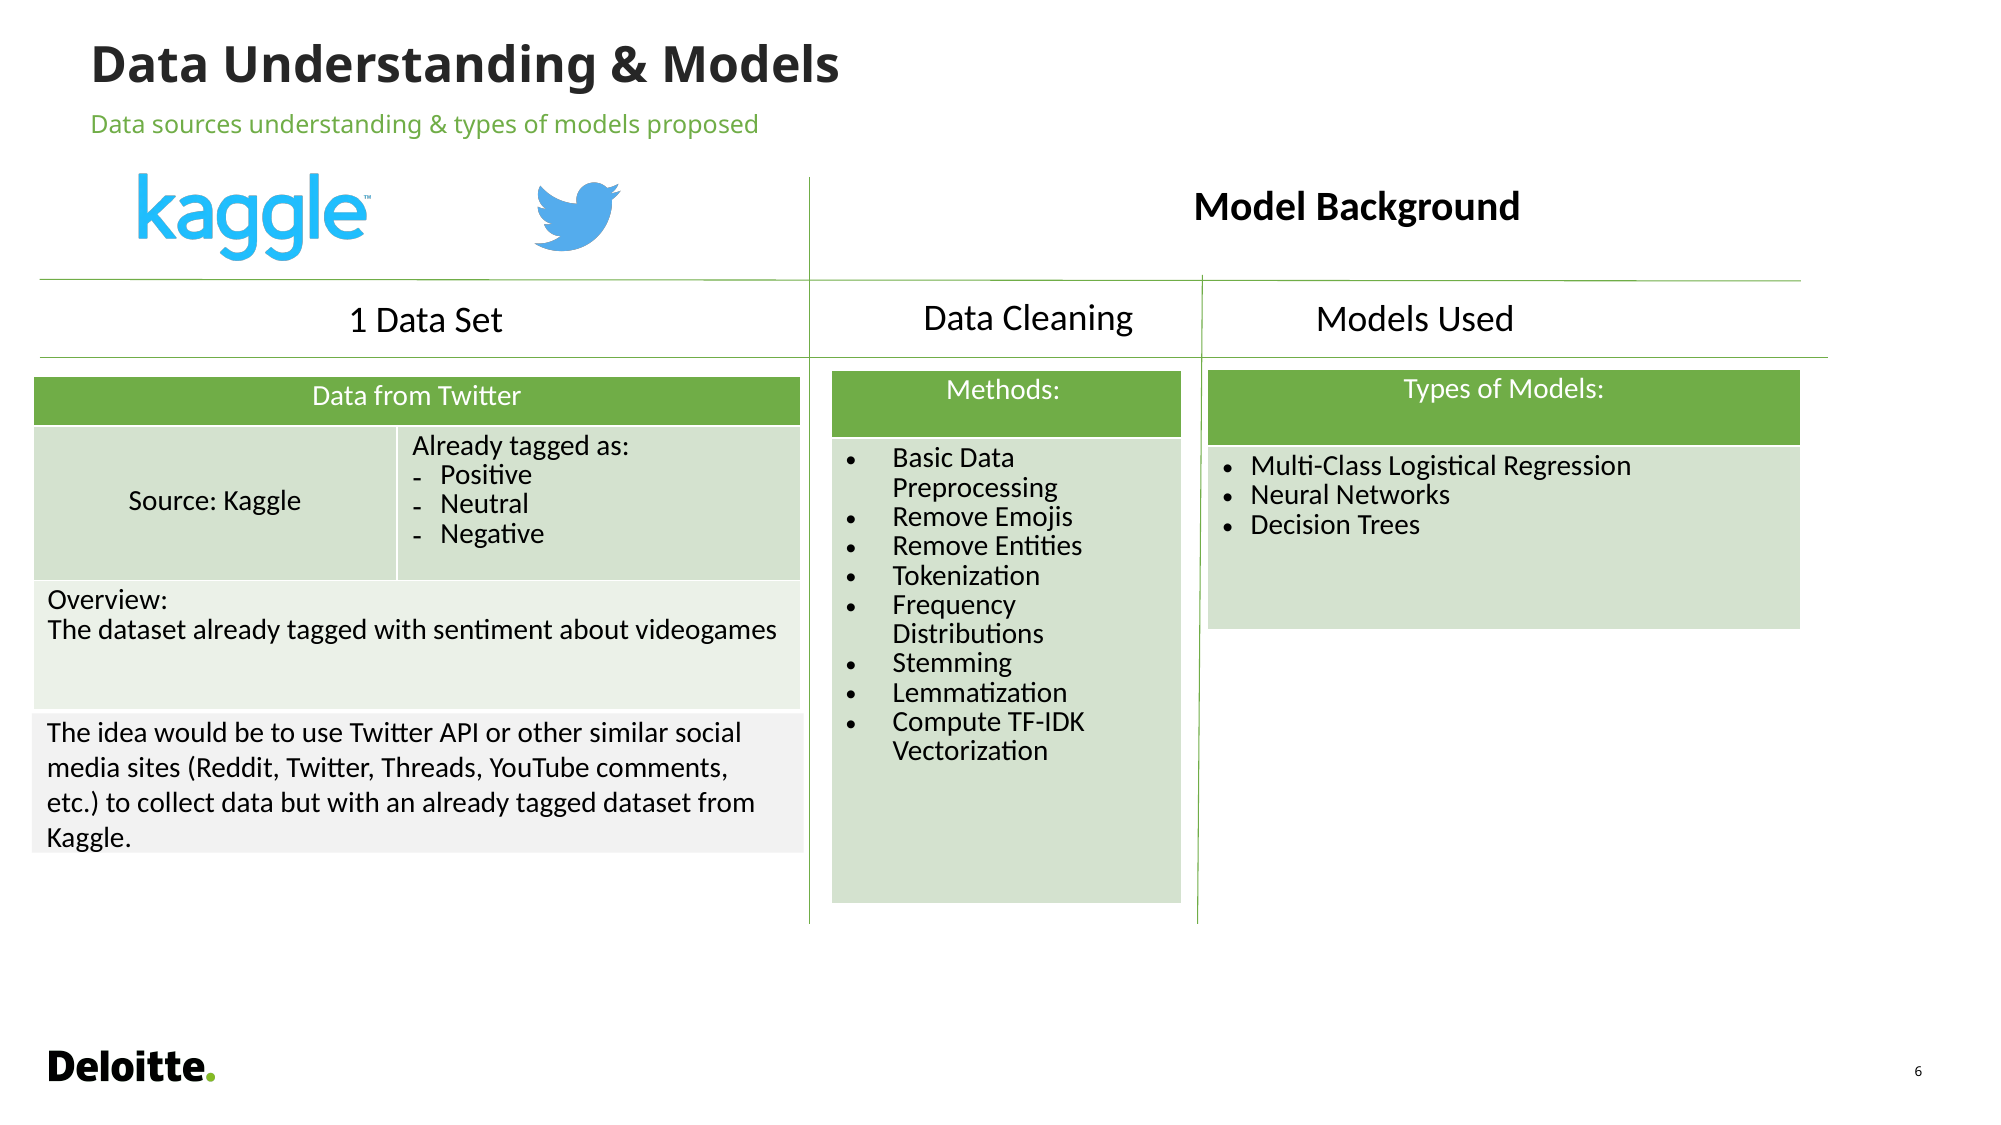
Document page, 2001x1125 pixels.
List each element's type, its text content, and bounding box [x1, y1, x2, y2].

picture [49, 1022, 215, 1110]
text_box The idea would be to use Twitter API or other similar social media sites (Reddit, Twitter, Threads, YouTube comments, etc.) to collect data but with an already tagged dataset from Kaggle. [31, 712, 805, 854]
text_box Models Used [1301, 286, 1531, 347]
picture [512, 155, 641, 281]
table_cell Multi-Class Logistical Regression Neural Networks Decision Trees [1208, 447, 1800, 629]
picture [120, 155, 385, 274]
table_header Methods: [832, 371, 1181, 437]
text_box Data Cleaning [908, 285, 1149, 346]
table_header Types of Models: [1208, 370, 1800, 445]
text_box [1197, 358, 1203, 924]
table_cell Basic Data Preprocessing Remove Emojis Remove Entities Tokenization Frequency Distributions Stemming Lemmatization Compute TF-IDK Vectorization [832, 439, 1181, 903]
title Data Understanding & Models [90, 39, 1959, 100]
text_box Model Background [1179, 171, 1829, 236]
table_cell Overview: The dataset already tagged with sentiment about videogames [34, 581, 800, 709]
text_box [1197, 281, 1203, 357]
list Data sources understanding & types of models proposed [90, 112, 1959, 187]
table_cell Already tagged as: Positive Neutral Negative [398, 427, 800, 580]
table_header Data from Twitter [34, 377, 800, 425]
table_cell Source: Kaggle [34, 427, 396, 580]
text_box 1 Data Set [333, 287, 518, 348]
